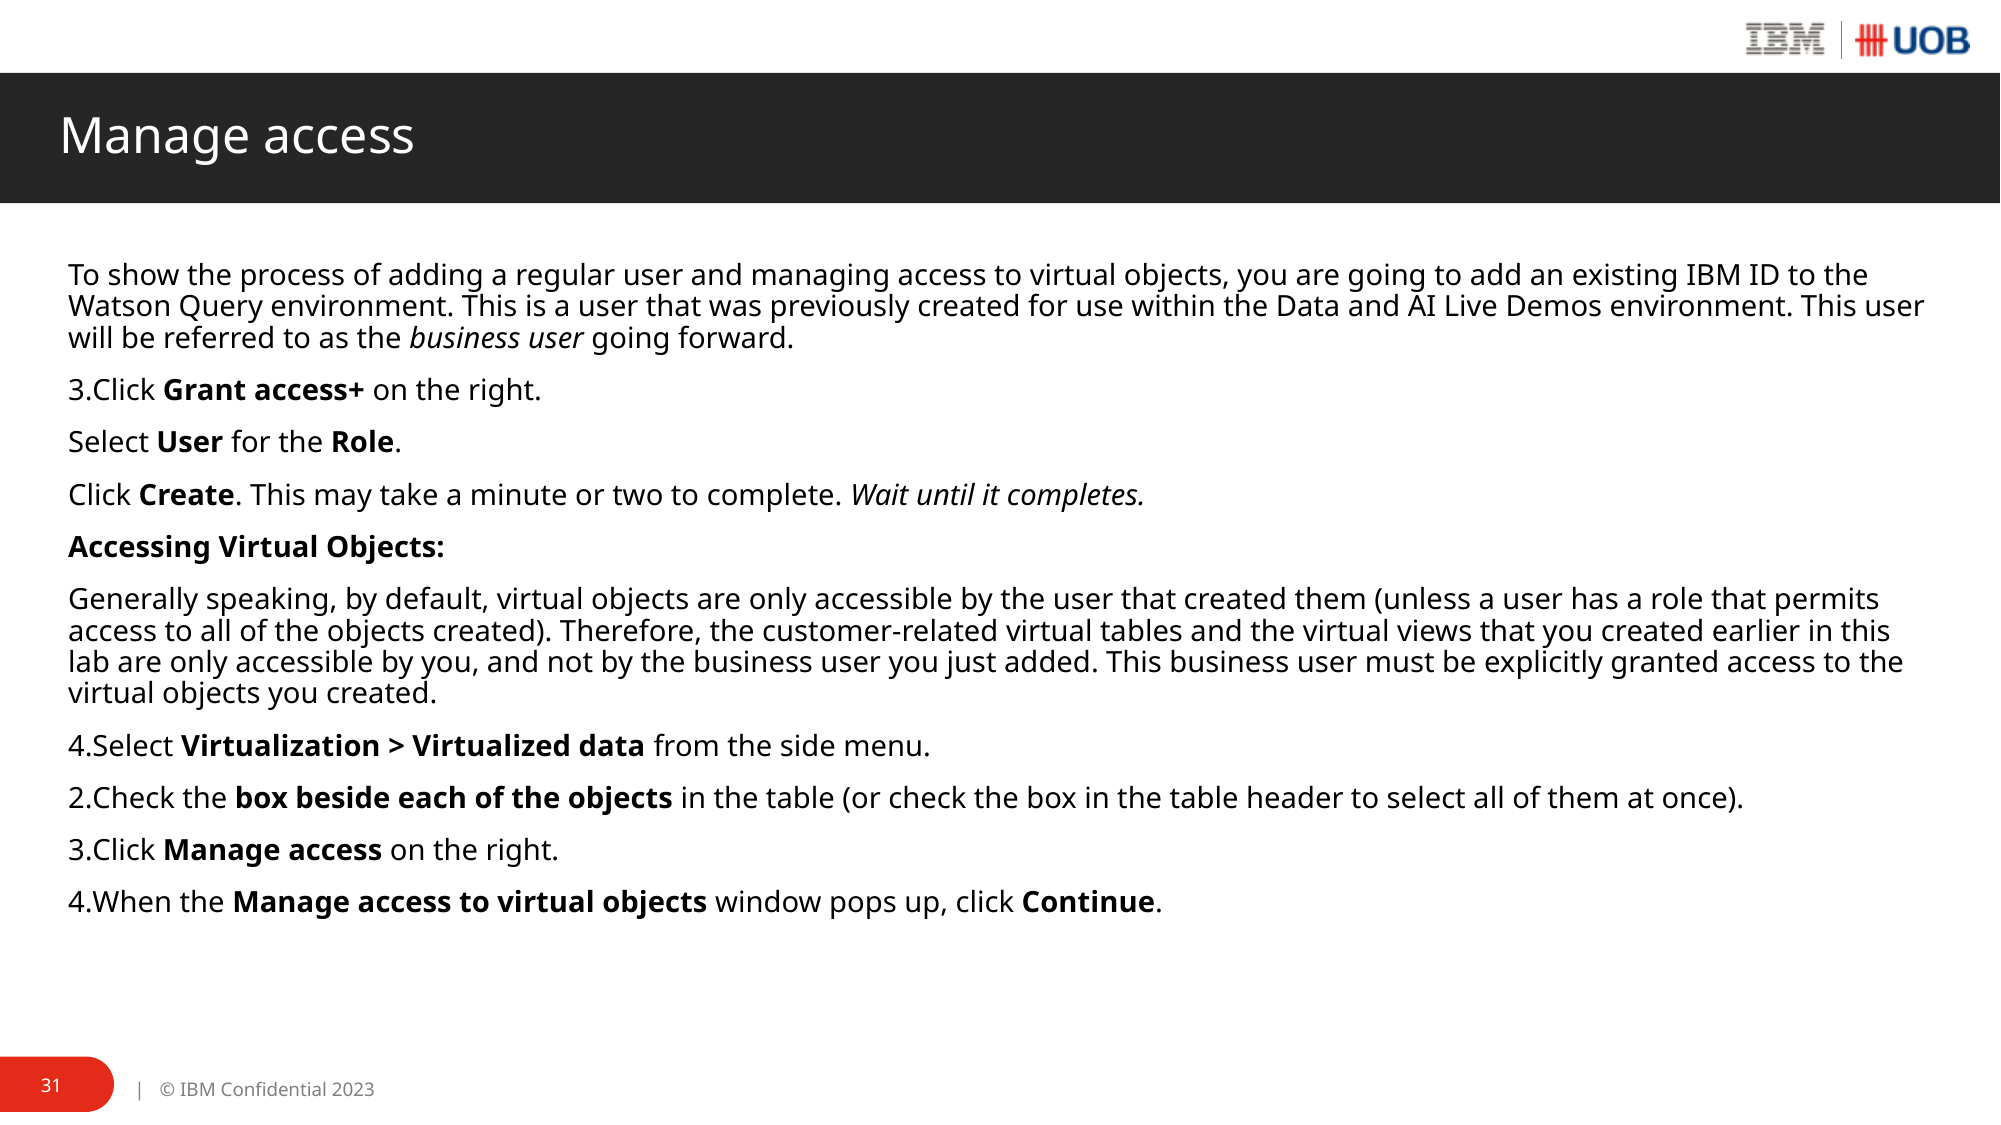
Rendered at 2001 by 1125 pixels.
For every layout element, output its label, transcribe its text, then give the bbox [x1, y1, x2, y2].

title Manage access [59, 102, 1937, 174]
picture [1855, 10, 1970, 71]
list To show the process of adding a regular user and managing access to virtual objects, you are going to add an existing IBM ID to the Watson Query environment. This is a user that was previously created for use within the Data and AI Live Demos environment. This user will be referred to as the business user going forward. Click Grant access+ on the right. Select User for the Role. Click Create. This may take a minute or two to complete. Wait until it completes. Accessing Virtual Objects: Generally speaking, by default, virtual objects are only accessible by the user that created them (unless a user has a role that permits access to all of the objects created). Therefore, the customer-related virtual tables and the virtual views that you created earlier in this lab are only accessible by you, and not by the business user you just added. This business user must be explicitly granted access to the virtual objects you created. Select Virtualization > Virtualized data from the side menu. Check the box beside each of the objects in the table (or check the box in the table header to select all of them at once). Click Manage access on the right. When the Manage access to virtual objects window pops up, click Continue. [59, 256, 1937, 1007]
